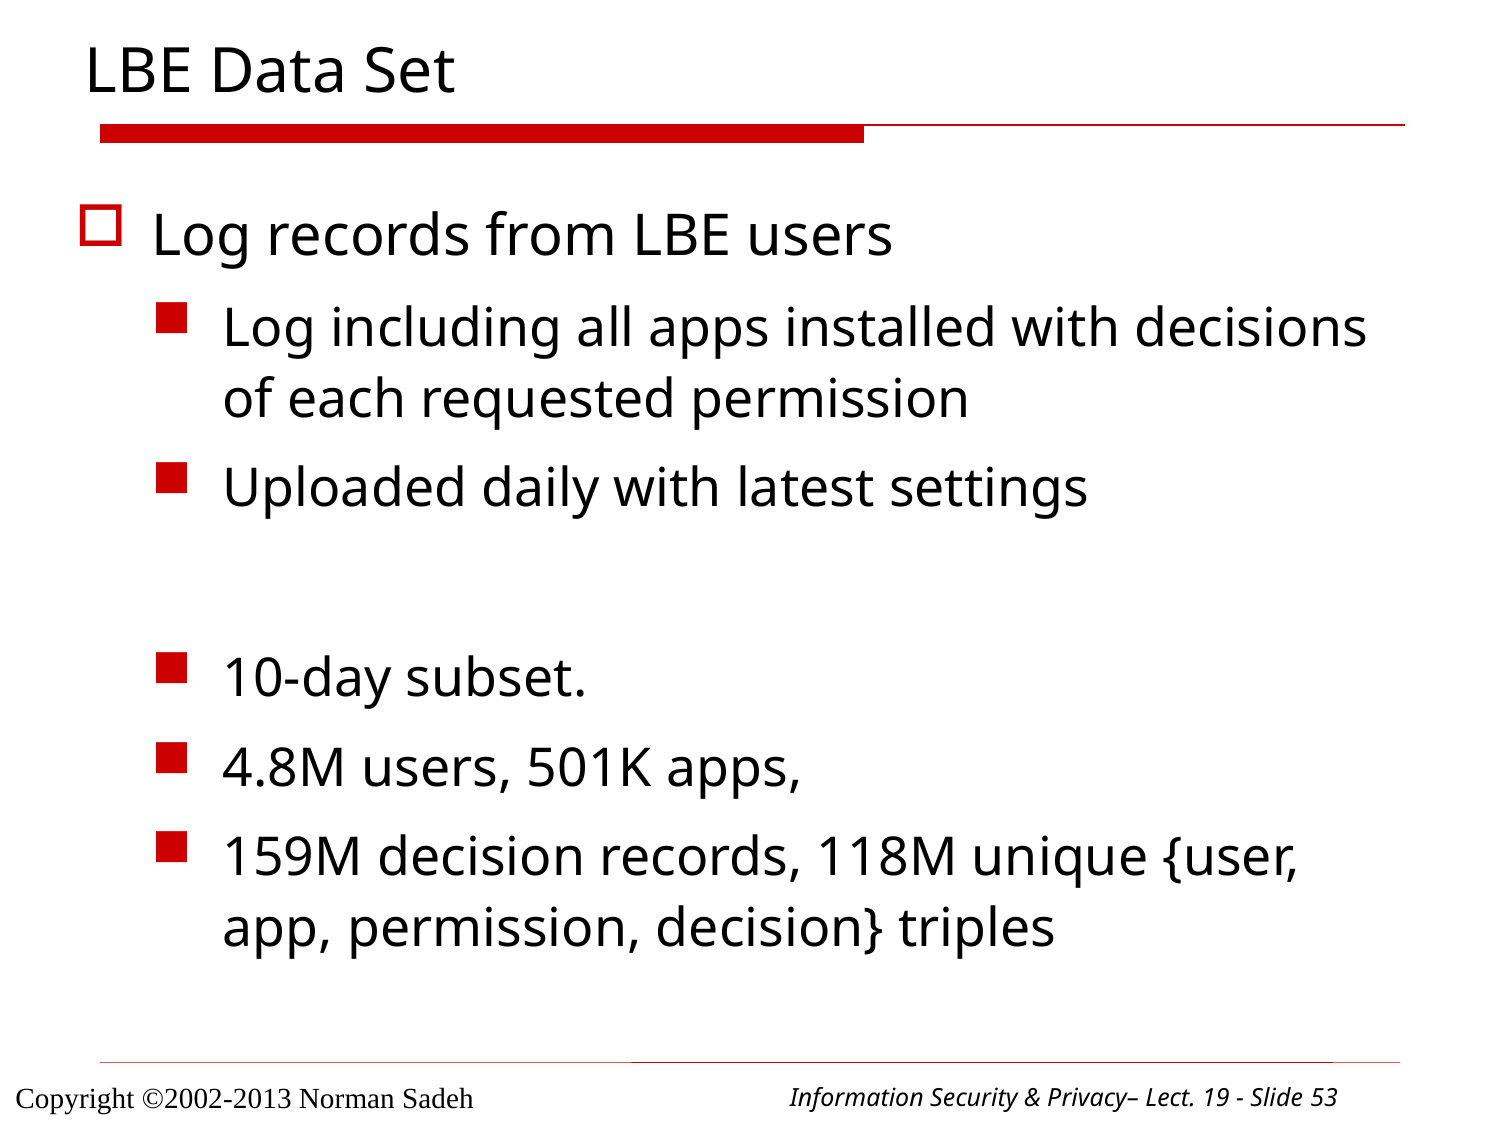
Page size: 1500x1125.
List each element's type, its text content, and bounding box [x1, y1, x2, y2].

title LBE Data Set [69, 0, 1421, 113]
list Log records from LBE users Log including all apps installed with decisions of each requested permission Uploaded daily with latest settings 10-day subset. 4.8M users, 501K apps, 159M decision records, 118M unique {user, app, permission, decision} triples [59, 183, 1411, 966]
